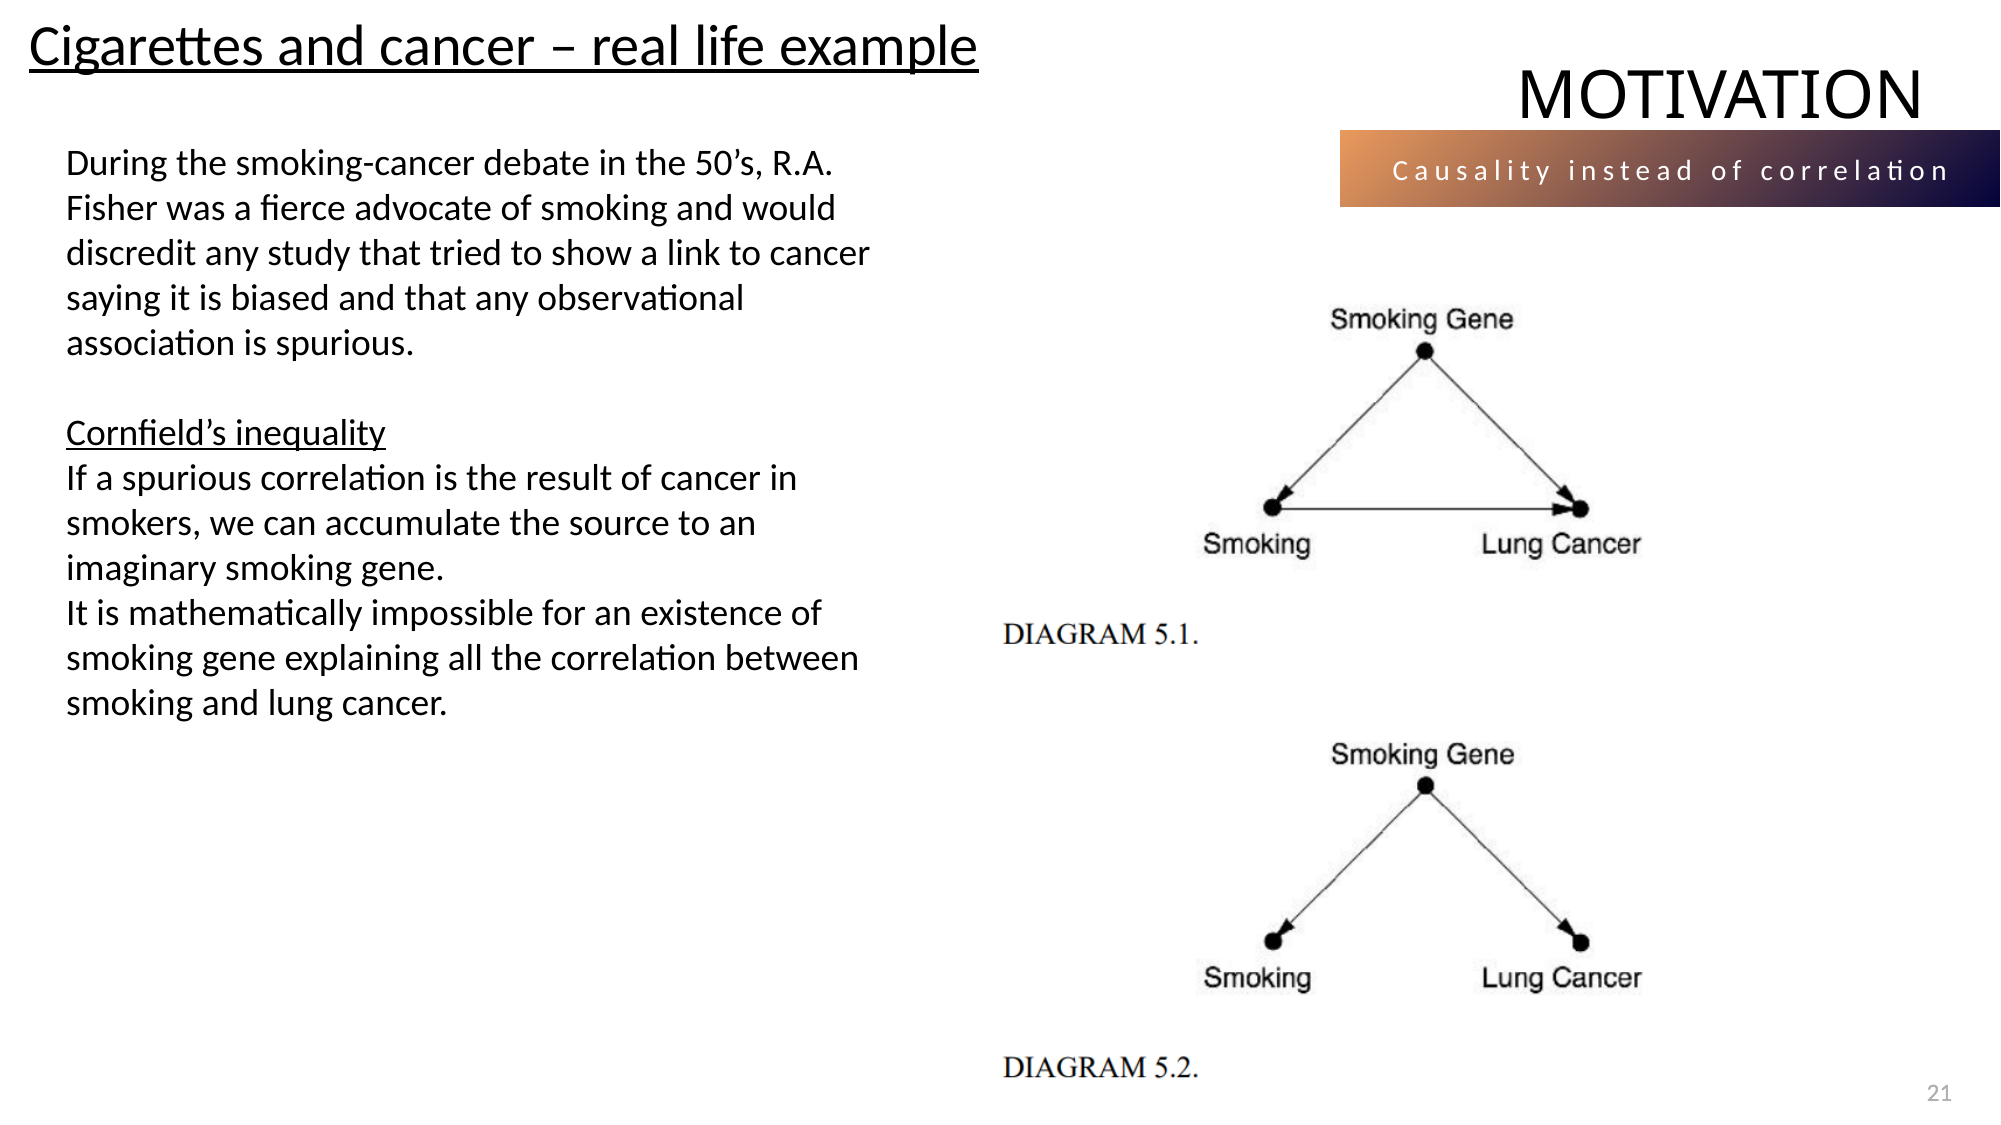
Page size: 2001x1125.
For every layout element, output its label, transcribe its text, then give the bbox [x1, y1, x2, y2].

slide_number 21 [1894, 1061, 1968, 1121]
text_box During the smoking-cancer debate in the 50’s, R.A. Fisher was a fierce advocate of smoking and would discredit any study that tried to show a link to cancer saying it is biased and that any observational association is spurious. Cornfield’s inequality If a spurious correlation is the result of cancer in smokers, we can accumulate the source to an imaginary smoking gene. It is mathematically impossible for an existence of smoking gene explaining all the correlation between smoking and lung cancer. [51, 130, 904, 731]
title MOTIVATION [1501, 4, 1986, 149]
list Causality instead of correlation [1340, 130, 2000, 207]
text_box Cigarettes and cancer – real life example [14, 0, 1208, 155]
picture [915, 248, 1854, 1096]
